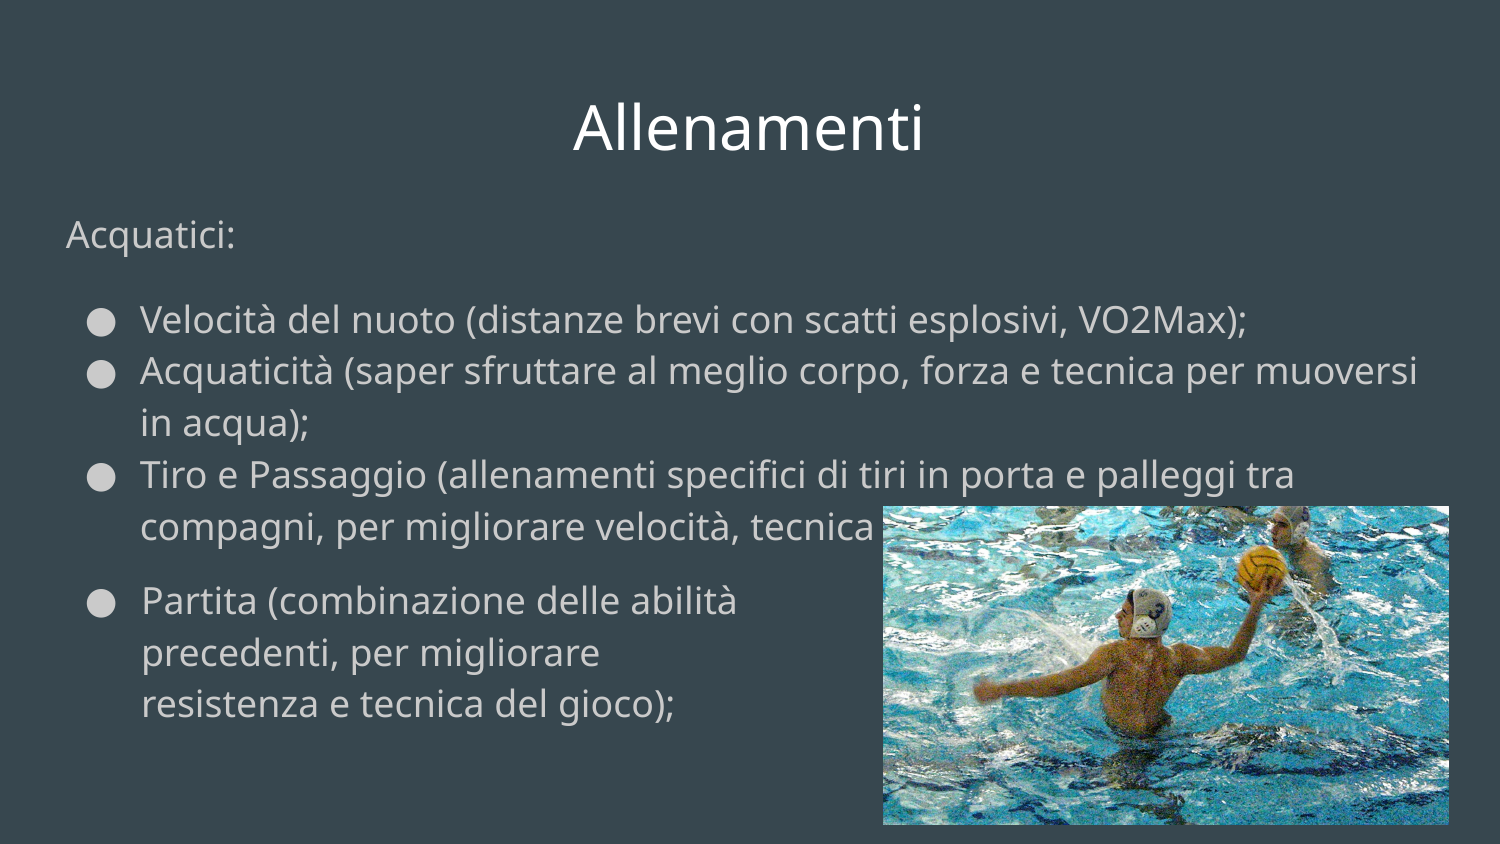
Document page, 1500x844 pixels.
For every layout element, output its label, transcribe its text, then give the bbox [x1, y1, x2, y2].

title Allenamenti [51, 72, 1449, 167]
picture [883, 506, 1450, 825]
text_box Partita (combinazione delle abilità precedenti, per migliorare resistenza e tecnica del gioco); [51, 555, 759, 779]
list Acquatici: Velocità del nuoto (distanze brevi con scatti esplosivi, VO2Max); Acquaticità (saper sfruttare al meglio corpo, forza e tecnica per muoversi in acqua); Tiro e Passaggio (allenamenti specifici di tiri in porta e palleggi tra compagni, per migliorare velocità, tecnica e forza); [51, 189, 1438, 750]
